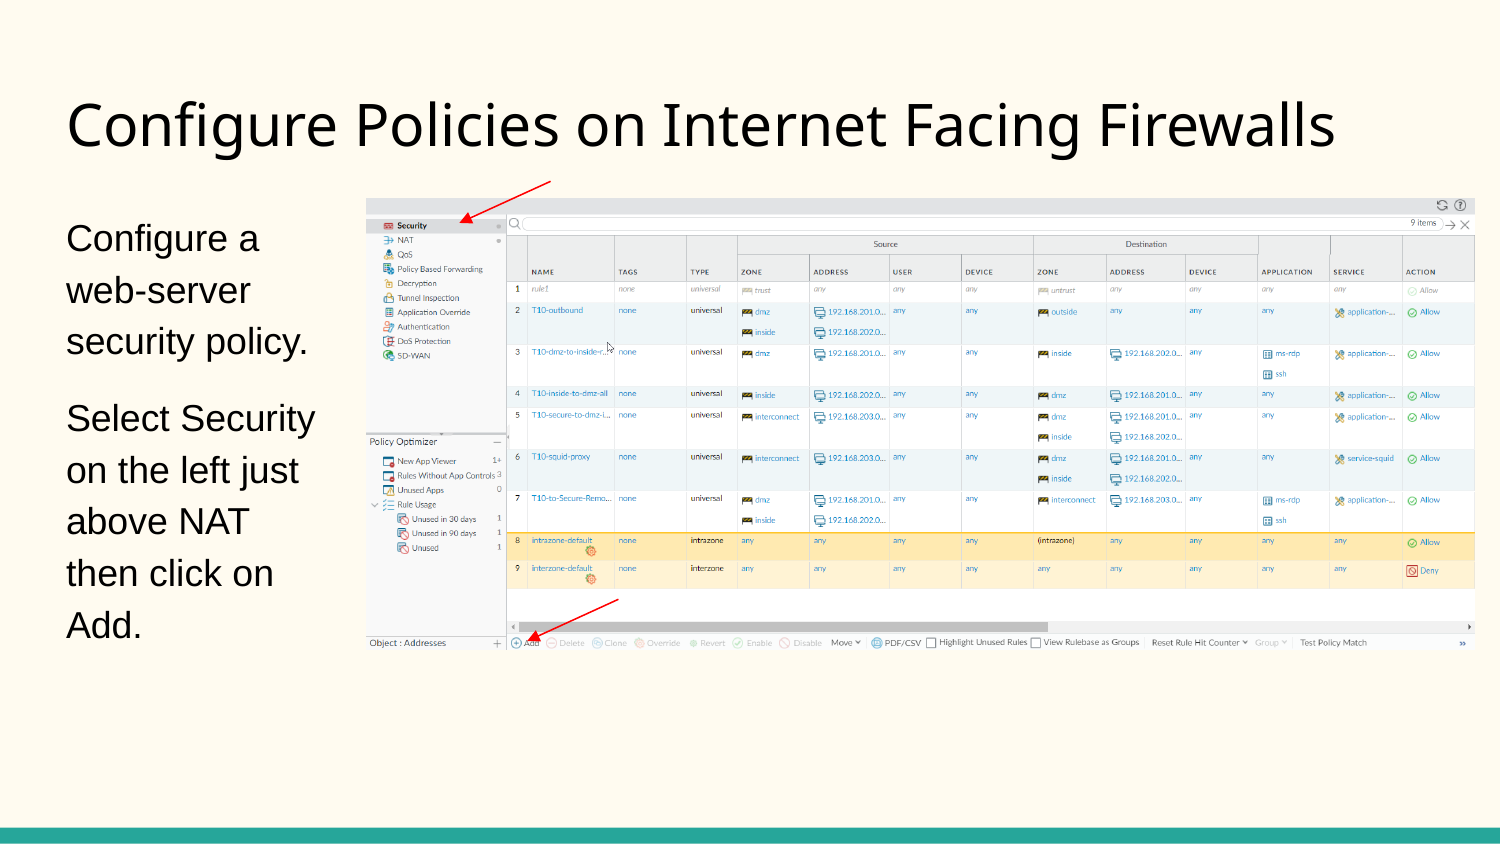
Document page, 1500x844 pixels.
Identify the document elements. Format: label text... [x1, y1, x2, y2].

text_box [526, 599, 619, 642]
title Configure Policies on Internet Facing Firewalls [51, 72, 1449, 174]
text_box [459, 180, 551, 224]
picture [365, 198, 1476, 651]
list Configure a web-server security policy. Select Security on the left just above NAT then click on Add. [51, 192, 342, 750]
